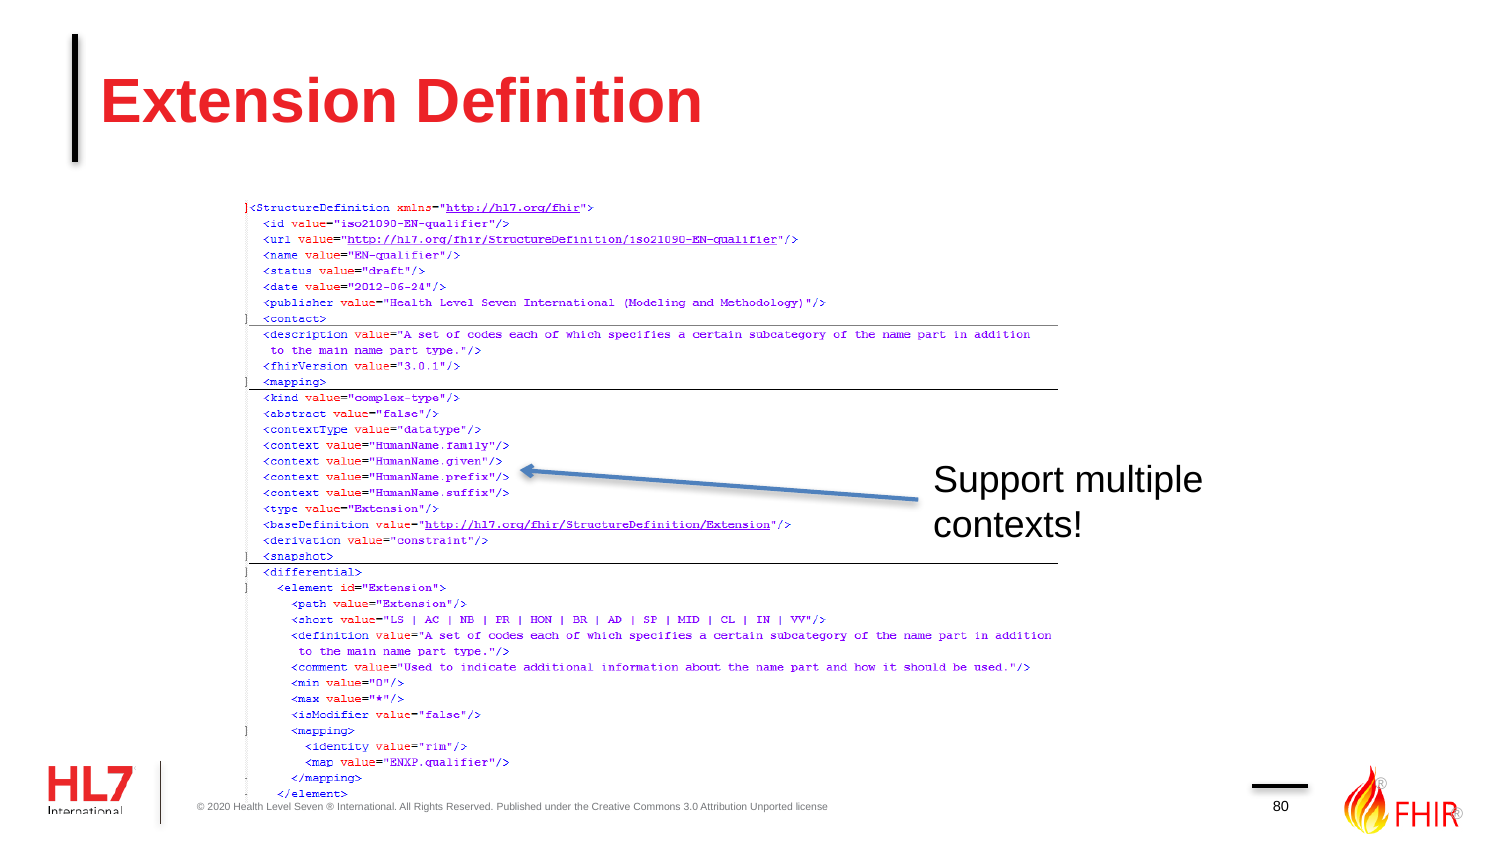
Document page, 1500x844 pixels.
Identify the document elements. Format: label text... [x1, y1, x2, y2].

footer © 2020 Health Level Seven ® International. All Rights Reserved. Published under the Creative Commons 3.0 Attribution Unported license [196, 786, 941, 813]
picture [244, 200, 1058, 803]
slide_number 80 [1258, 786, 1304, 814]
title Extension Definition [100, 33, 1451, 163]
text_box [519, 447, 1282, 554]
picture [1339, 760, 1463, 837]
